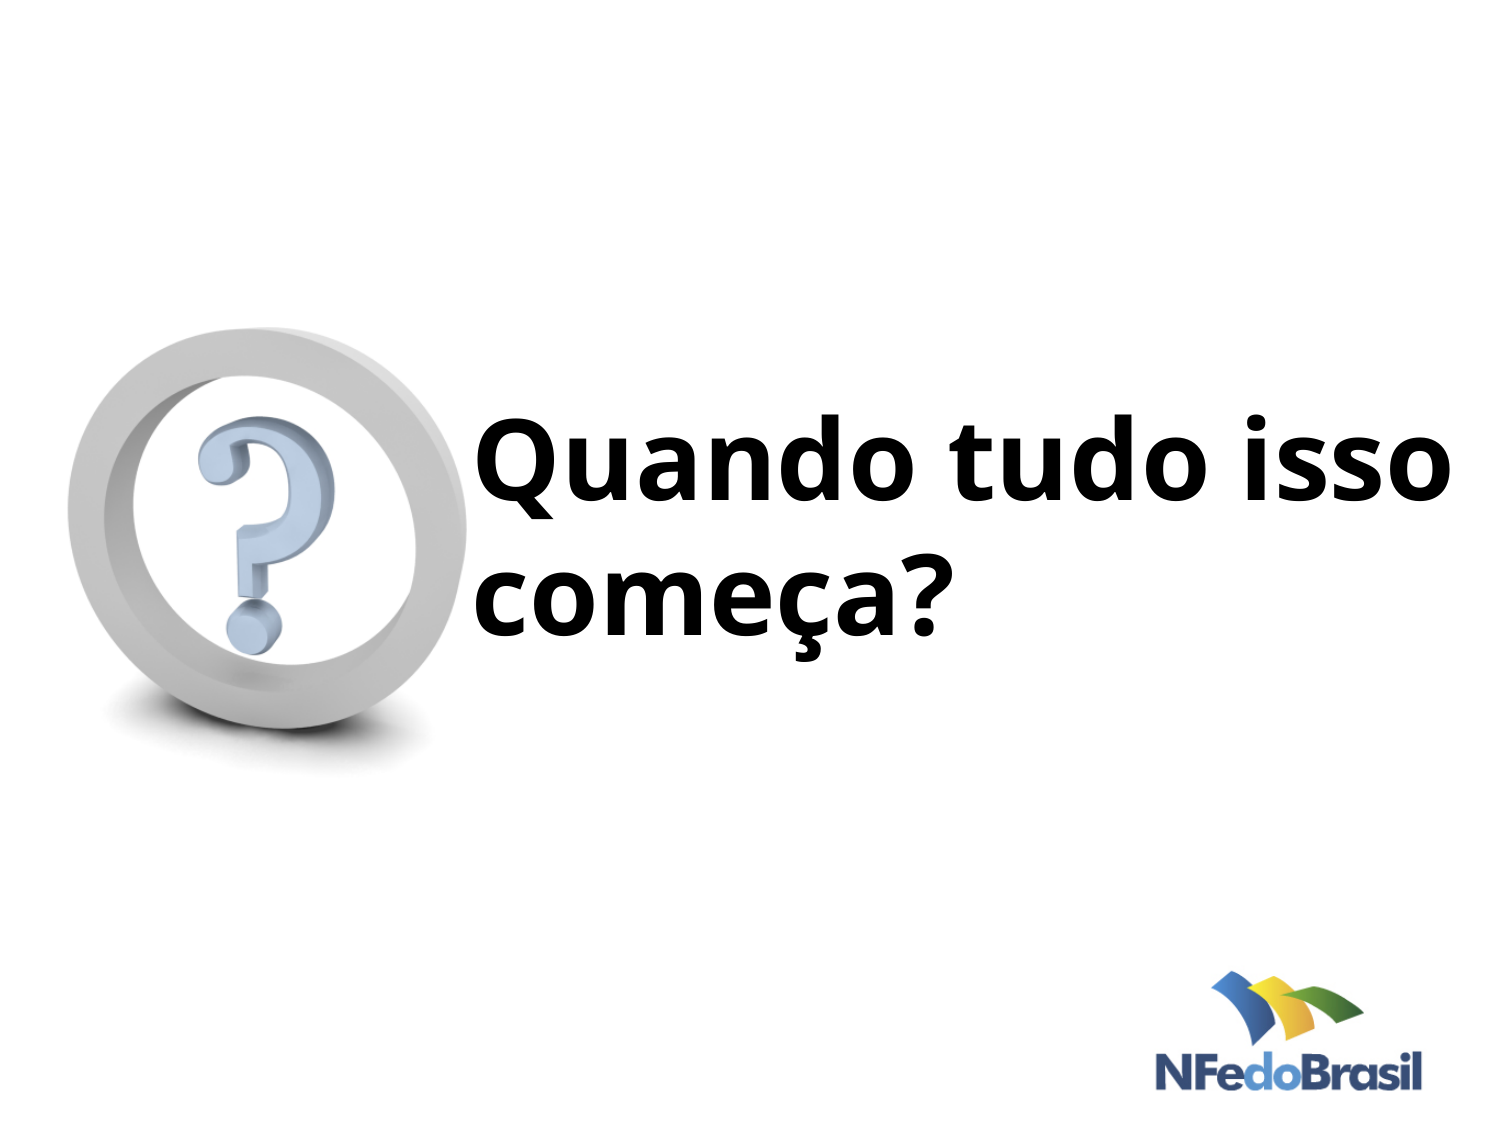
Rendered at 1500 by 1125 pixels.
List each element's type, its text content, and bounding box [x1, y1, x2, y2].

picture [0, 278, 527, 798]
picture [1136, 949, 1442, 1103]
text_box Quando tudo isso começa? [530, 380, 1472, 665]
